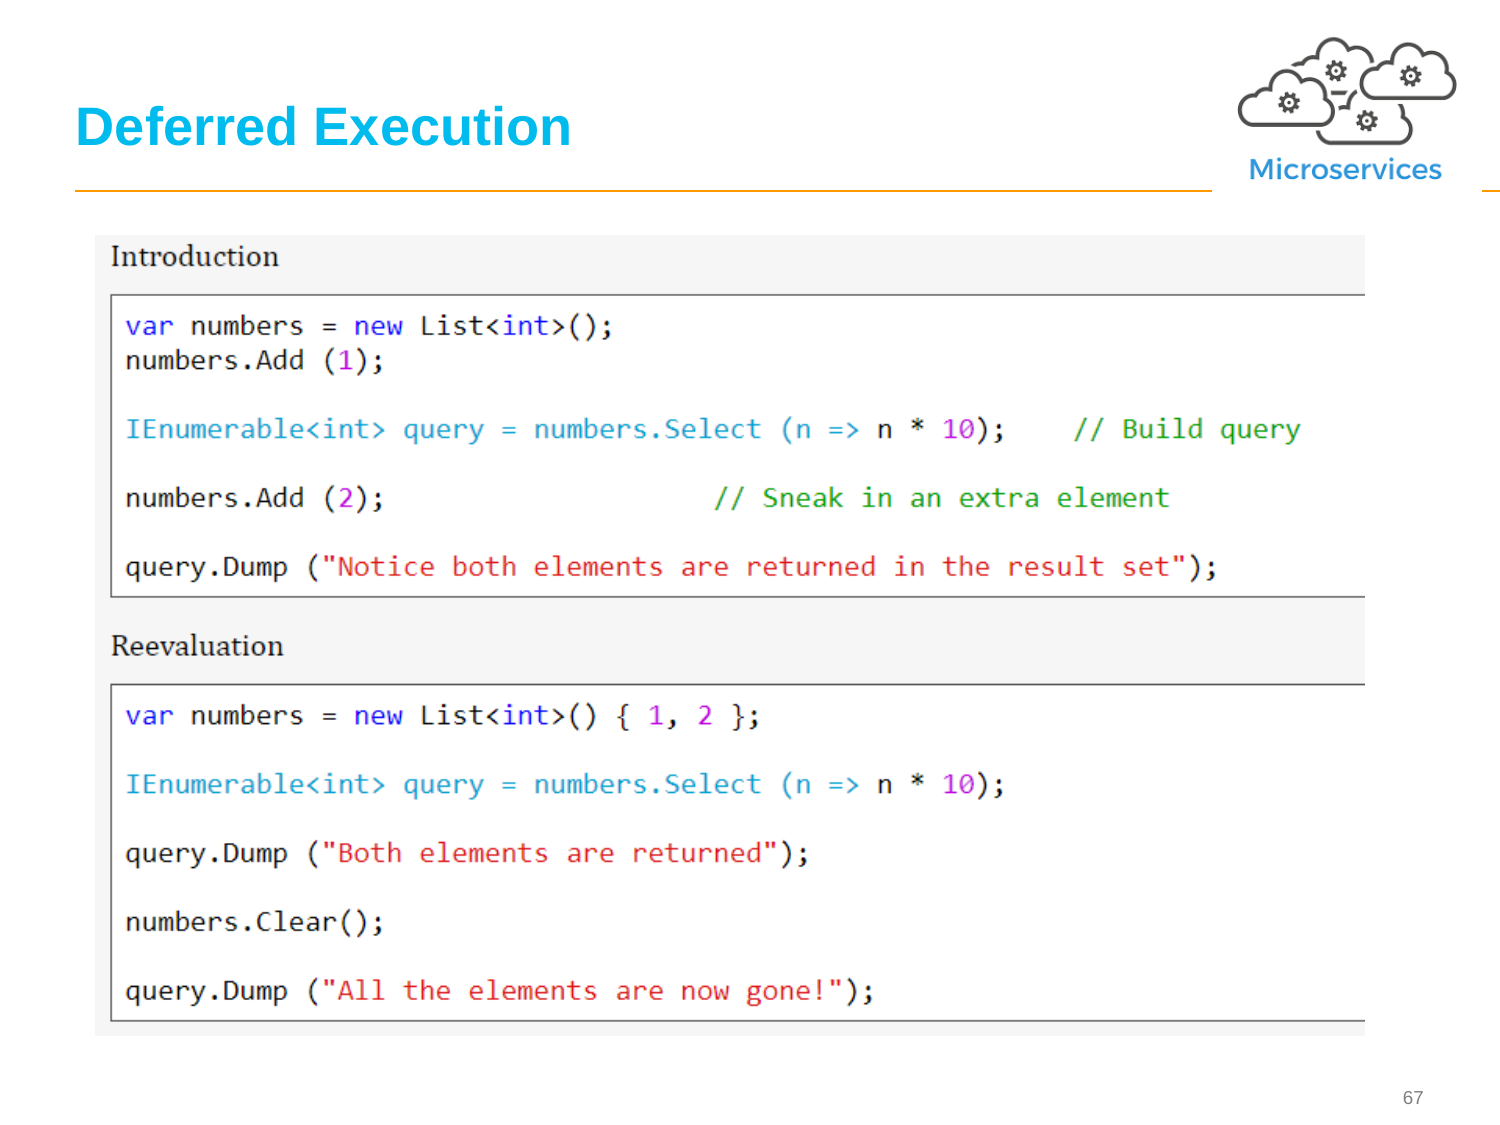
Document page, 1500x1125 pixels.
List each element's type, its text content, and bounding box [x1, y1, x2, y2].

picture [95, 235, 1365, 1036]
title Deferred Execution [75, 27, 1422, 157]
picture [1212, 1, 1482, 203]
